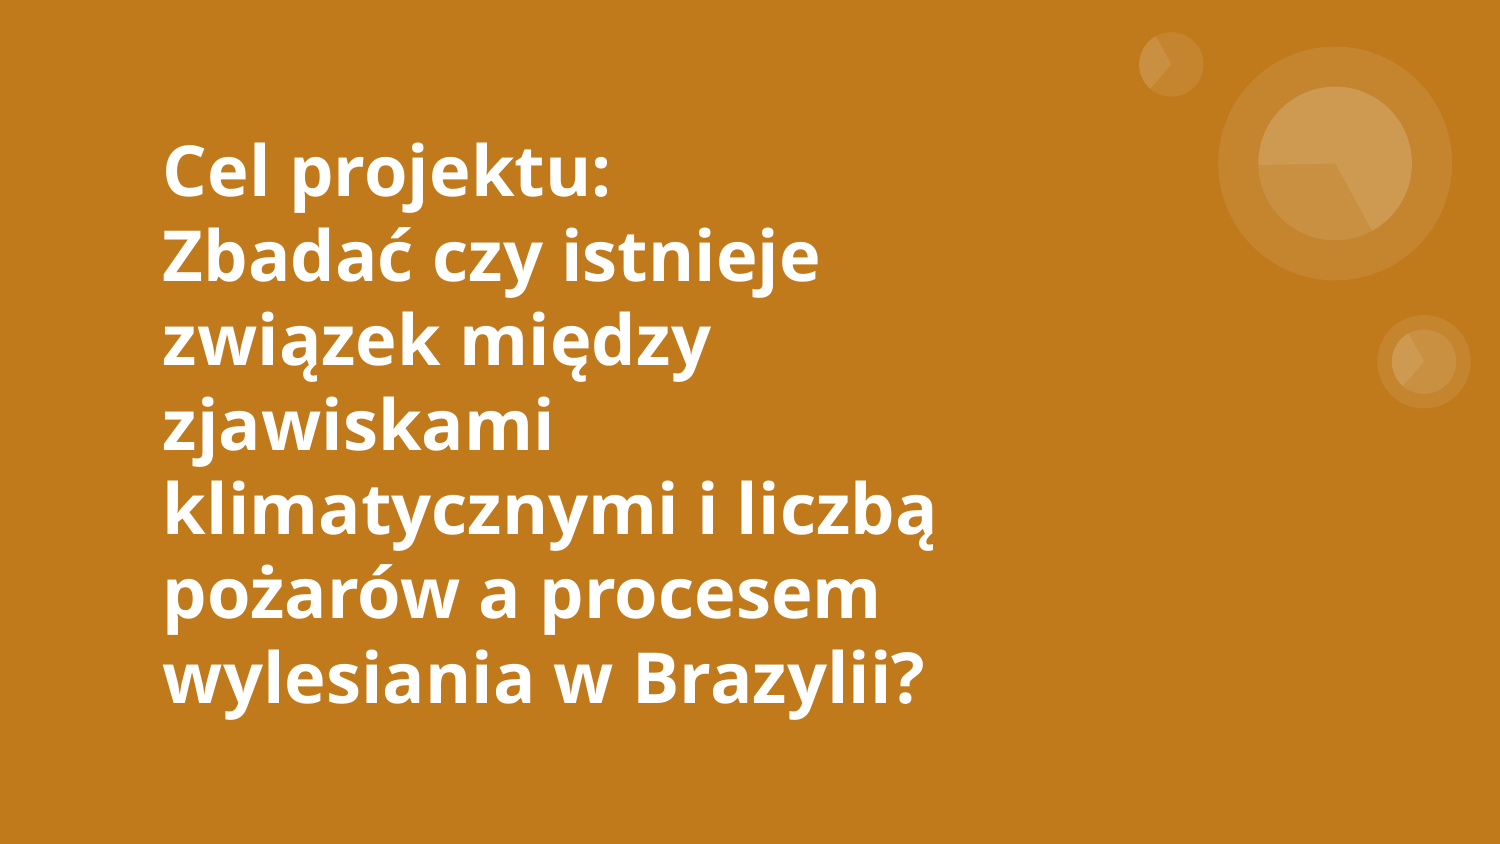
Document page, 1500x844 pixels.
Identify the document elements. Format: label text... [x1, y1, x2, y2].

title Cel projektu: Zbadać czy istnieje związek między zjawiskami klimatycznymi i liczbą pożarów a procesem wylesiania w Brazylii? [147, 85, 1019, 759]
